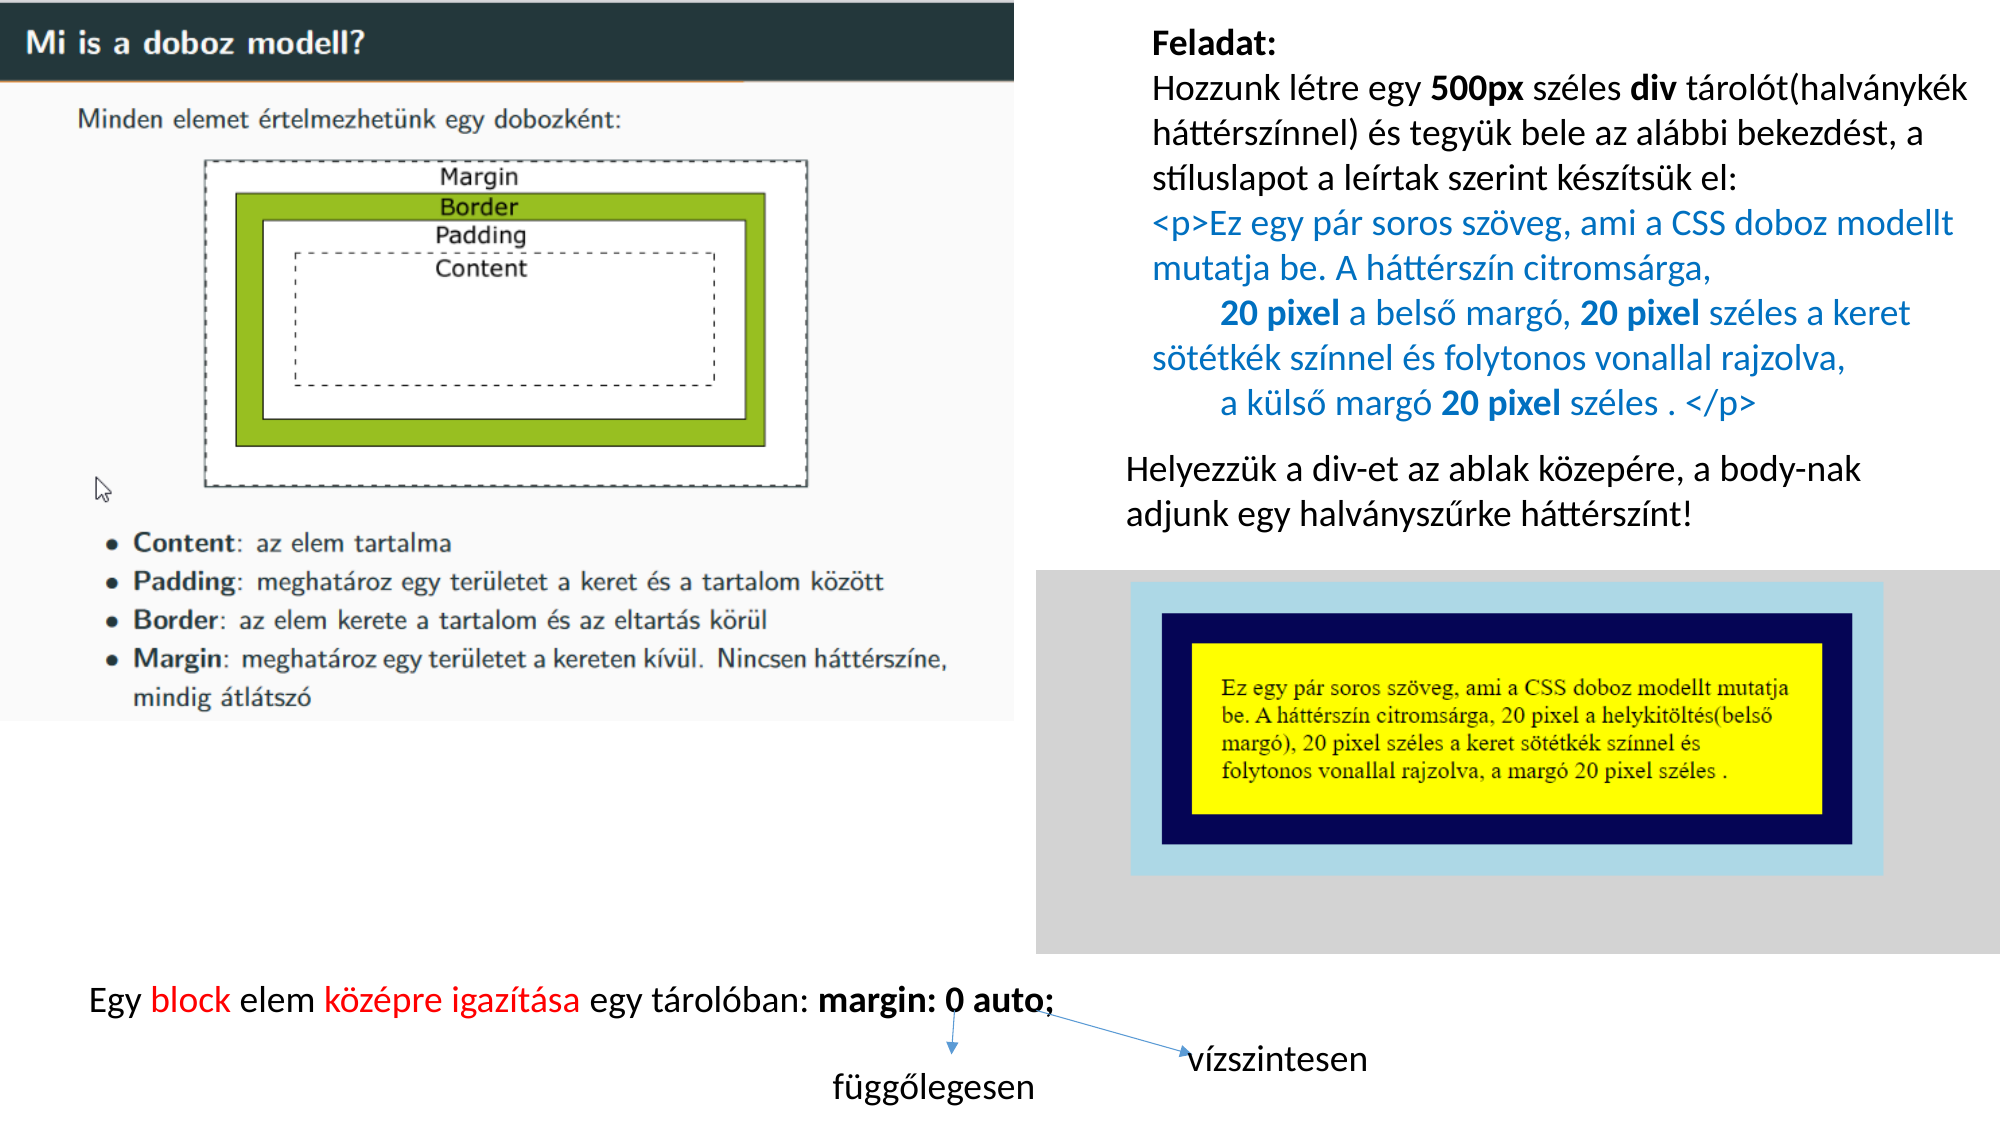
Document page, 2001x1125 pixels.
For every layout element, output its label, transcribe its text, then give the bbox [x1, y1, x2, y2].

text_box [1036, 1010, 1193, 1055]
text_box Feladat: Hozzunk létre egy 500px széles div tárolót(halványkék háttérszínnel) és tegyük bele az alábbi bekezdést, a stíluslapot a leírtak szerint készítsük el: <p>Ez egy pár soros szöveg, ami a CSS doboz modellt mutatja be. A háttérszín citromsárga, 20 pixel a belső margó, 20 pixel széles a keret sötétkék színnel és folytonos vonallal rajzolva, a külső margó 20 pixel széles . </p> [1137, 10, 2000, 476]
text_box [951, 1010, 955, 1055]
picture [1036, 570, 2000, 954]
text_box Helyezzük a div-et az ablak közepére, a body-nak adjunk egy halványszűrke háttérszínt! [1111, 436, 1926, 542]
text_box Egy block elem középre igazítása egy tárolóban: margin: 0 auto; [74, 967, 1070, 1028]
picture [0, 0, 1014, 721]
text_box vízszintesen [1172, 1026, 1384, 1087]
text_box függőlegesen [818, 1054, 1051, 1115]
